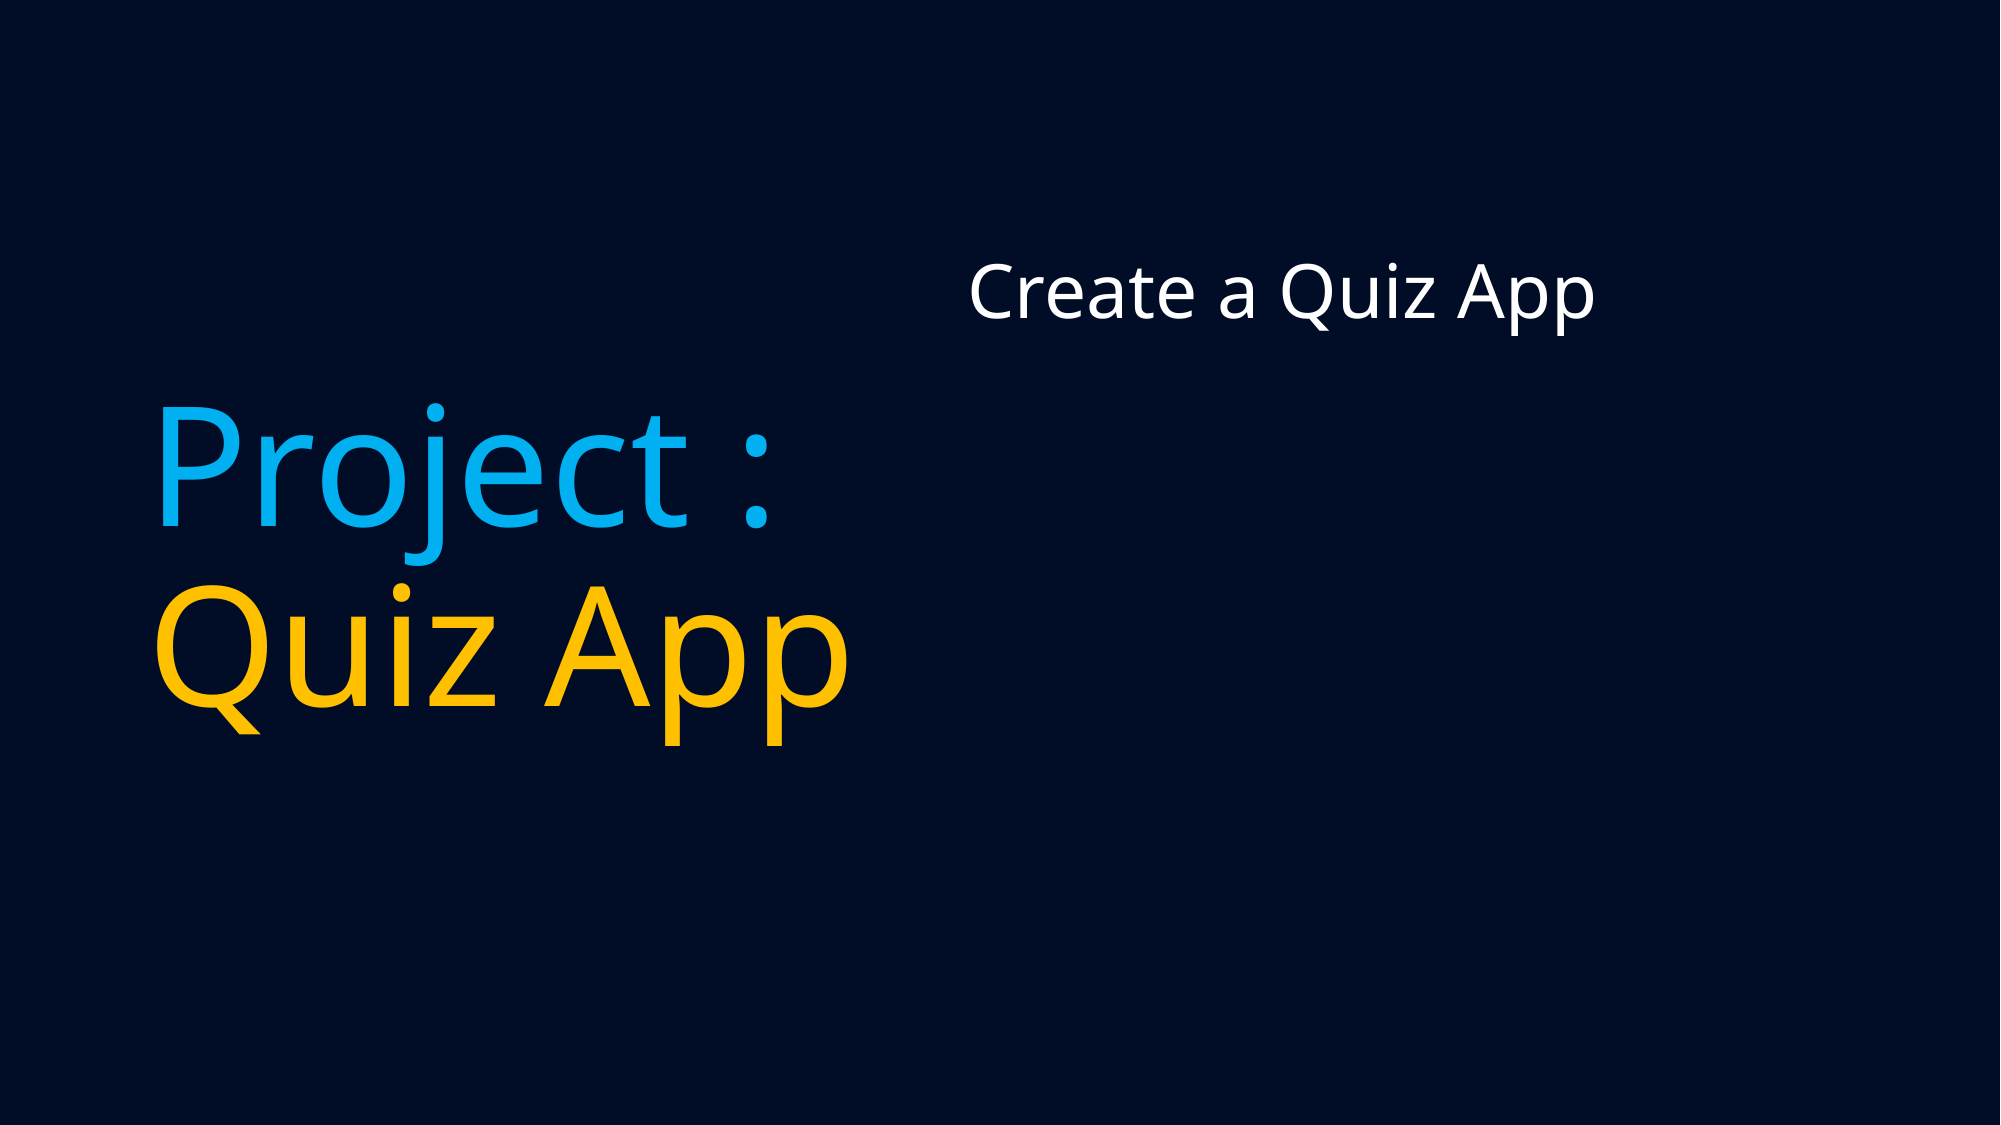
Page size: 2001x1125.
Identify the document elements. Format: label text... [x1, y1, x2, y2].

list Create a Quiz App [952, 246, 1922, 983]
title Project : Quiz App [132, 199, 900, 926]
